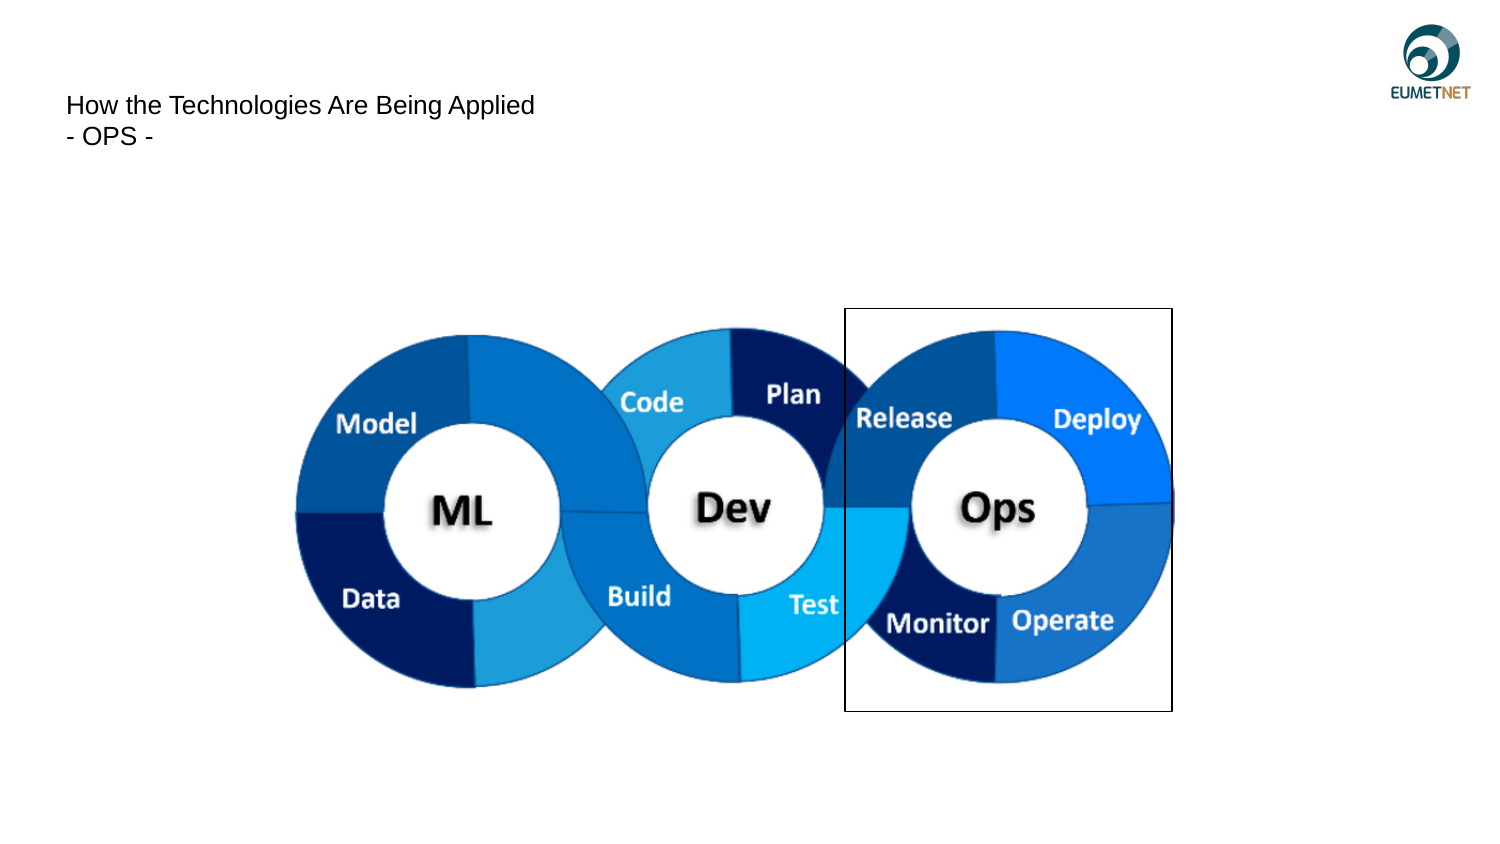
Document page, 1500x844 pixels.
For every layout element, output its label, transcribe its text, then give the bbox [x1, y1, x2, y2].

picture [1381, 15, 1480, 108]
text_box [844, 308, 1172, 316]
title How the Technologies Are Being Applied - OPS - [51, 72, 1449, 167]
picture [282, 318, 1190, 701]
